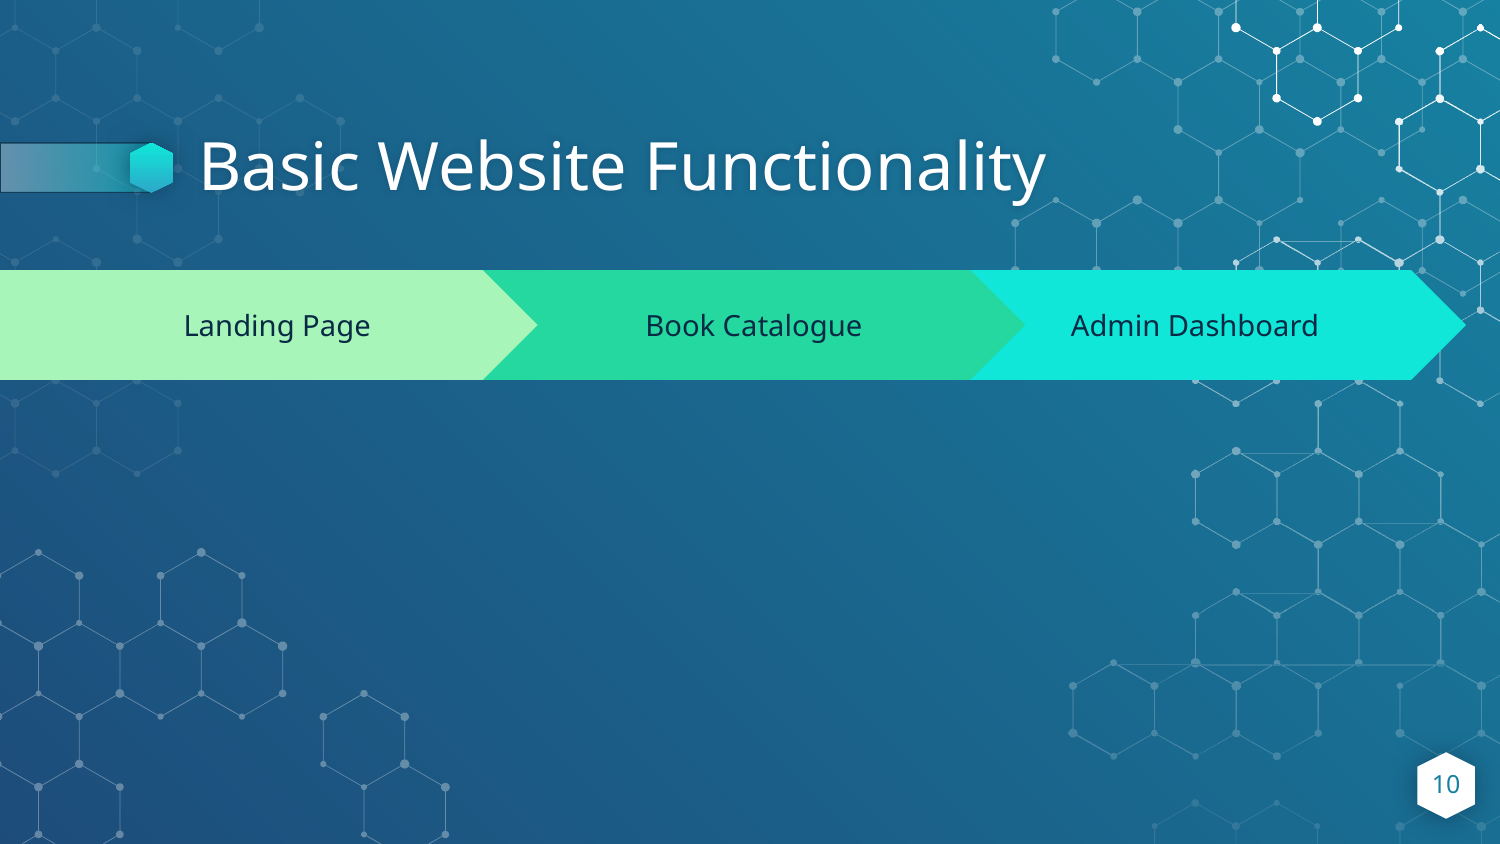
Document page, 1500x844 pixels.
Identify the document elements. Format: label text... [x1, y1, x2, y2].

text_box Admin Dashboard [1026, 270, 1467, 380]
title Basic Website Functionality [198, 140, 1302, 198]
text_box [482, 269, 1026, 842]
text_box Landing Page [0, 270, 480, 380]
slide_number 10 [1417, 752, 1475, 819]
